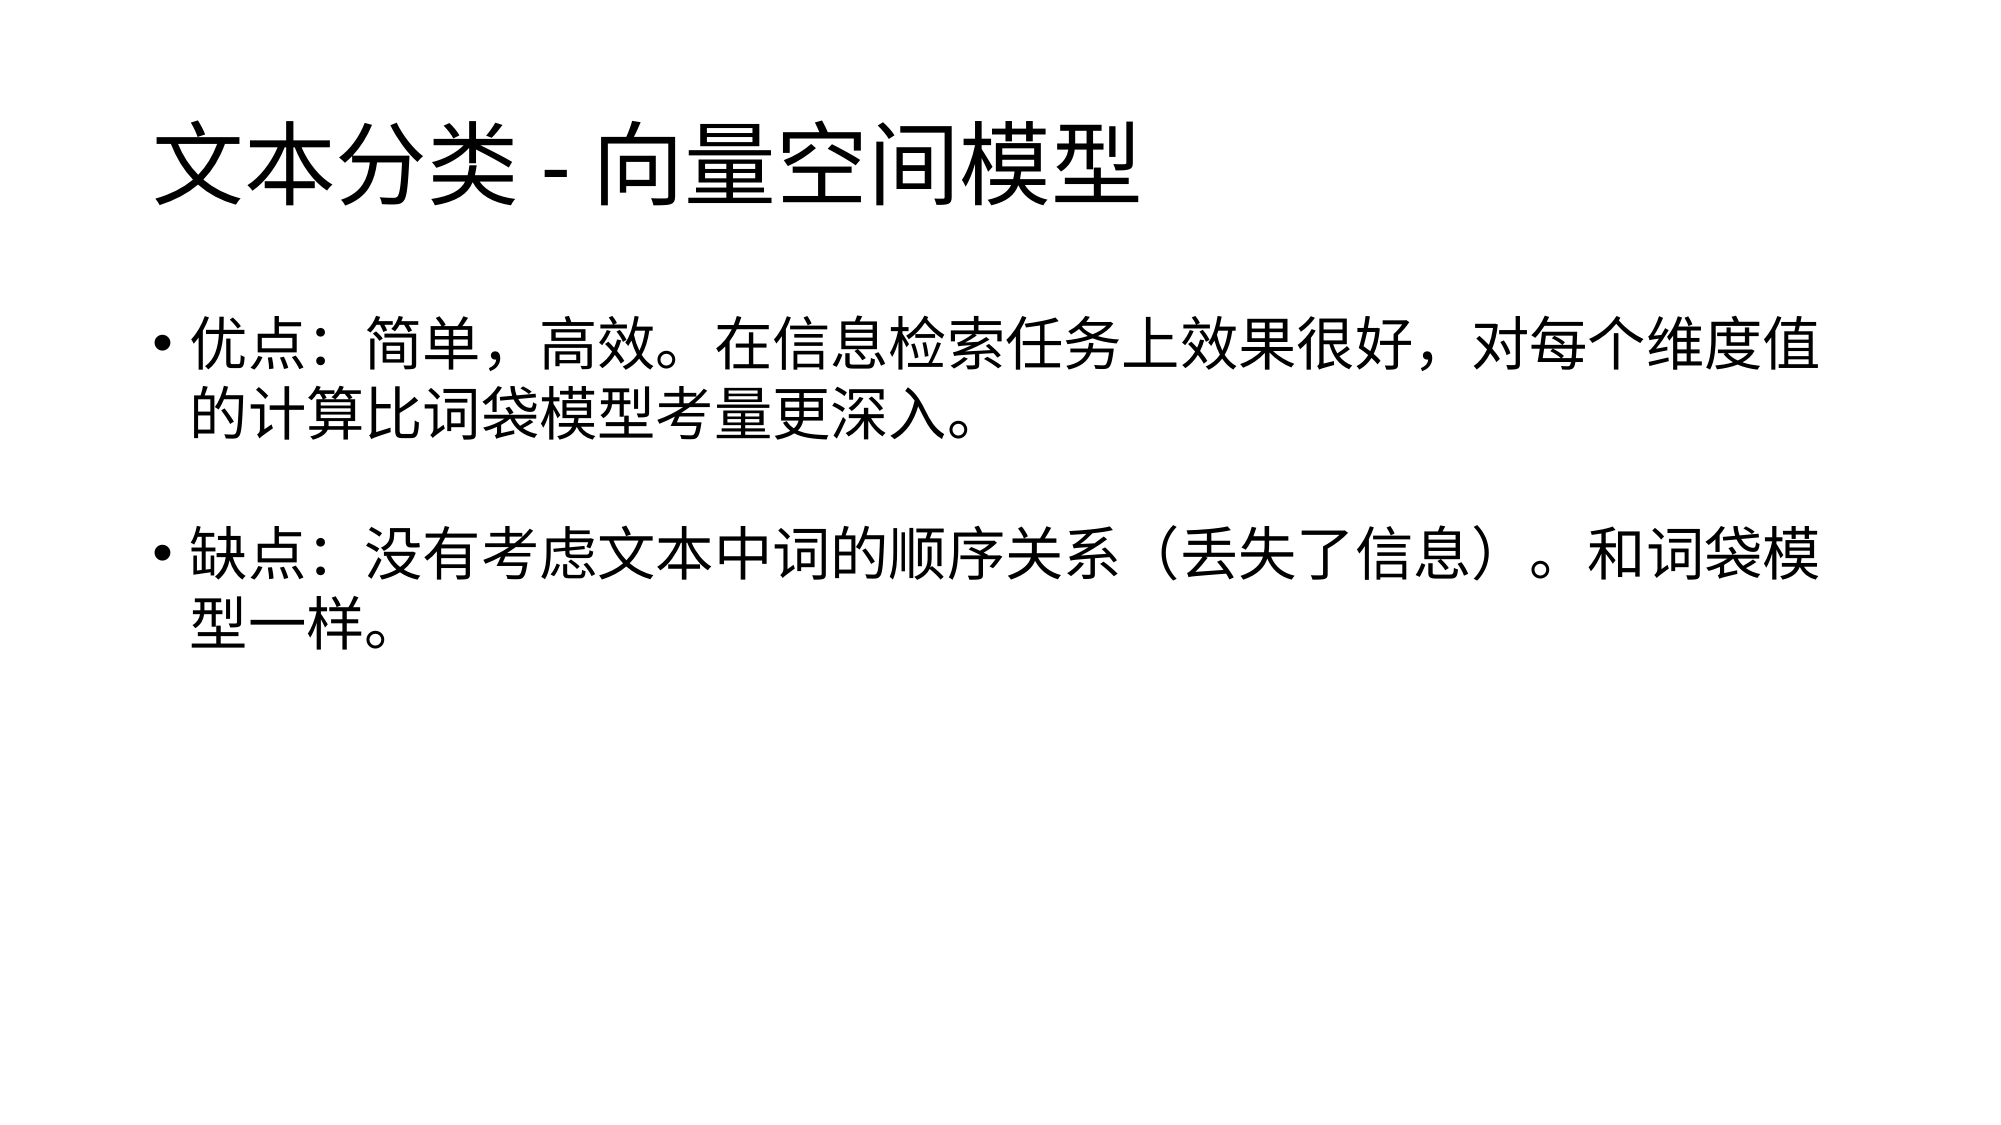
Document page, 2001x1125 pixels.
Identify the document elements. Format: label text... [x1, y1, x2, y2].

list 优点：简单，高效。在信息检索任务上效果很好，对每个维度值的计算比词袋模型考量更深入。 缺点：没有考虑文本中词的顺序关系（丢失了信息）。和词袋模型一样。 [137, 299, 1863, 756]
title 文本分类-向量空间模型 [137, 59, 1863, 278]
